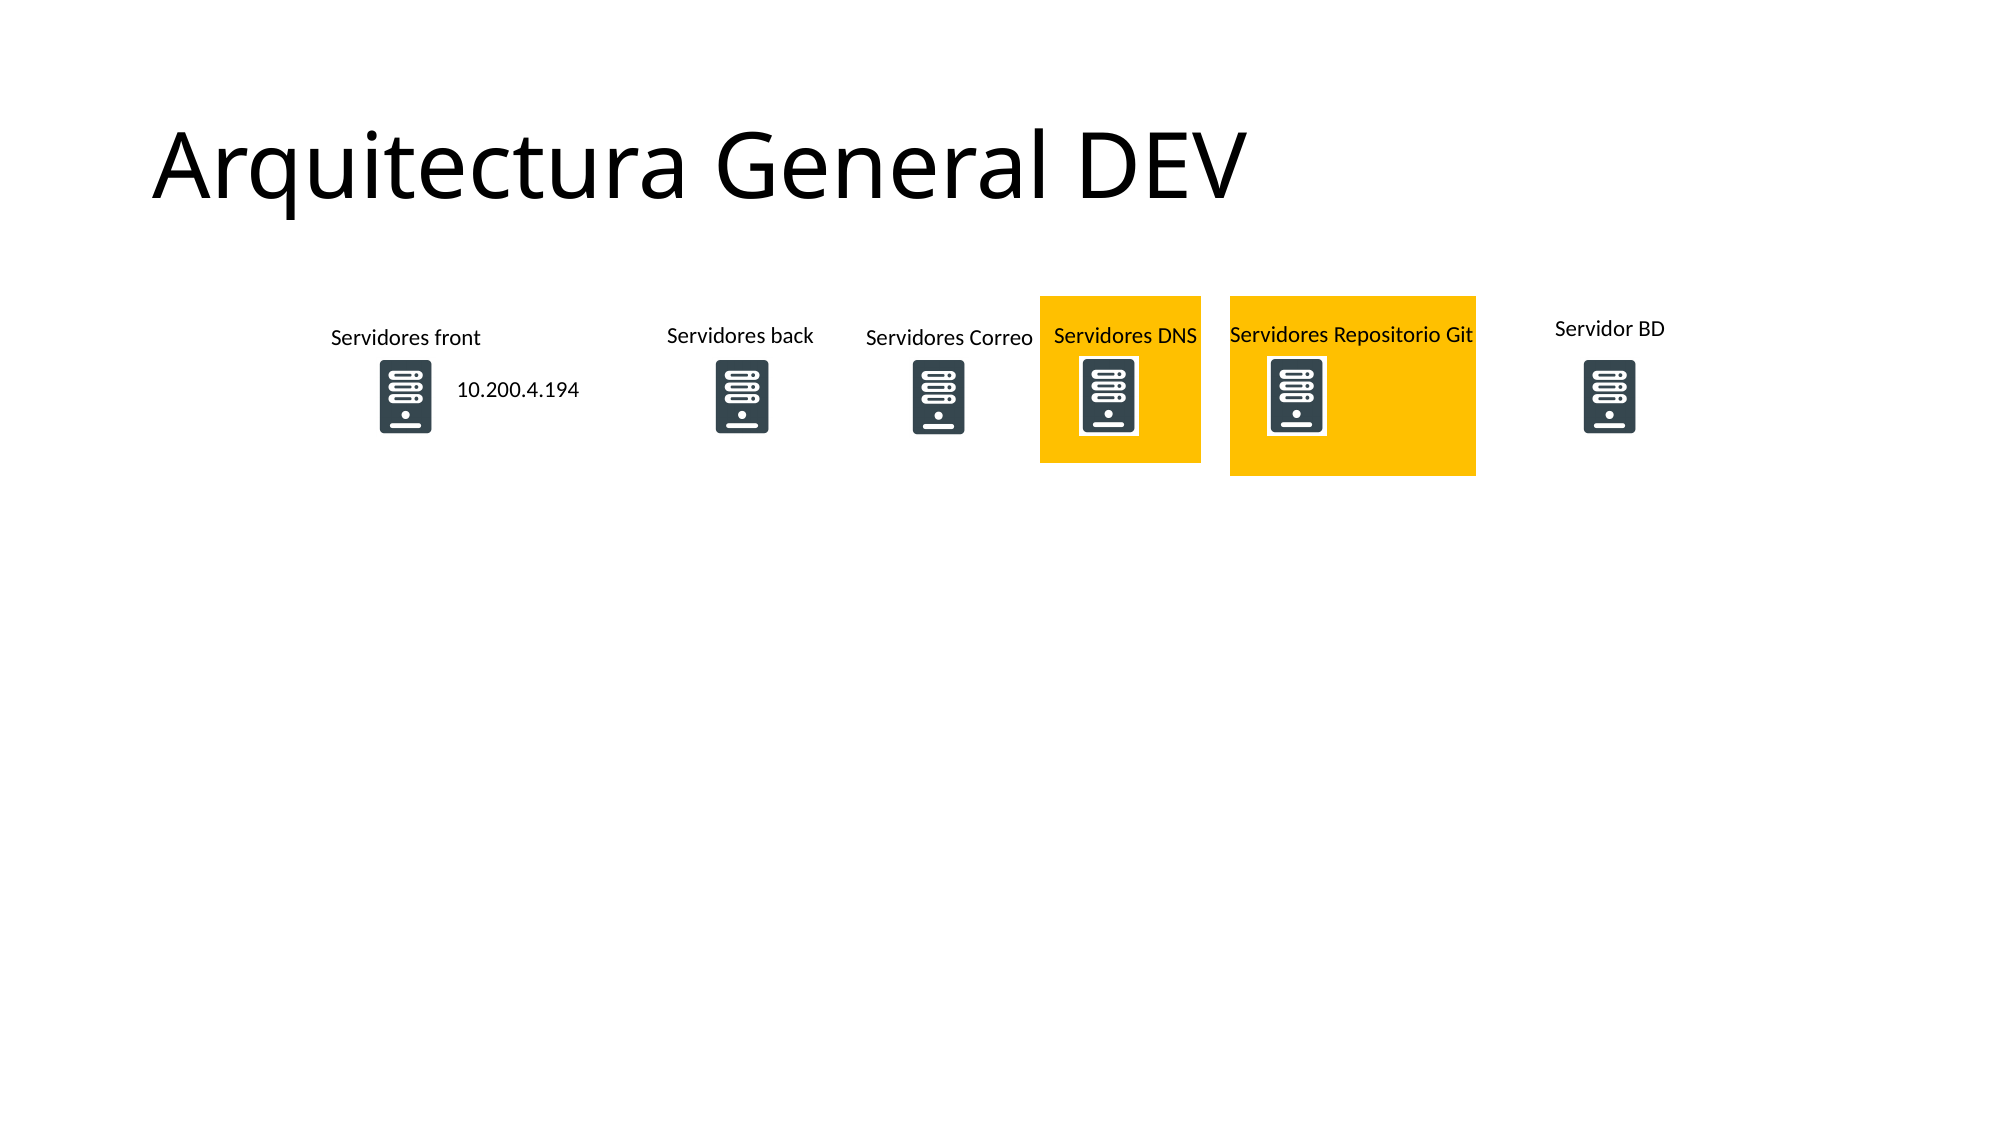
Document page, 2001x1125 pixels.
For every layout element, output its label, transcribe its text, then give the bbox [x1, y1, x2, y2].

text_box Servidor BD [1540, 305, 1681, 348]
text_box Servidores back [652, 313, 829, 356]
text_box [1227, 355, 1479, 479]
picture [1580, 357, 1640, 437]
text_box [1037, 293, 1204, 314]
text_box [1227, 293, 1479, 312]
text_box Servidores Correo [851, 314, 1049, 358]
picture [712, 357, 773, 437]
text_box Servidores front [316, 314, 497, 358]
text_box 10.200.4.194 [441, 367, 595, 410]
picture [1079, 356, 1139, 436]
text_box [1037, 356, 1204, 467]
picture [1267, 356, 1327, 436]
text_box Servidores Repositorio Git [1215, 312, 1489, 355]
picture [376, 357, 436, 437]
text_box Servidores DNS [1039, 313, 1213, 356]
title Arquitectura General DEV [137, 59, 1863, 278]
picture [909, 357, 969, 438]
